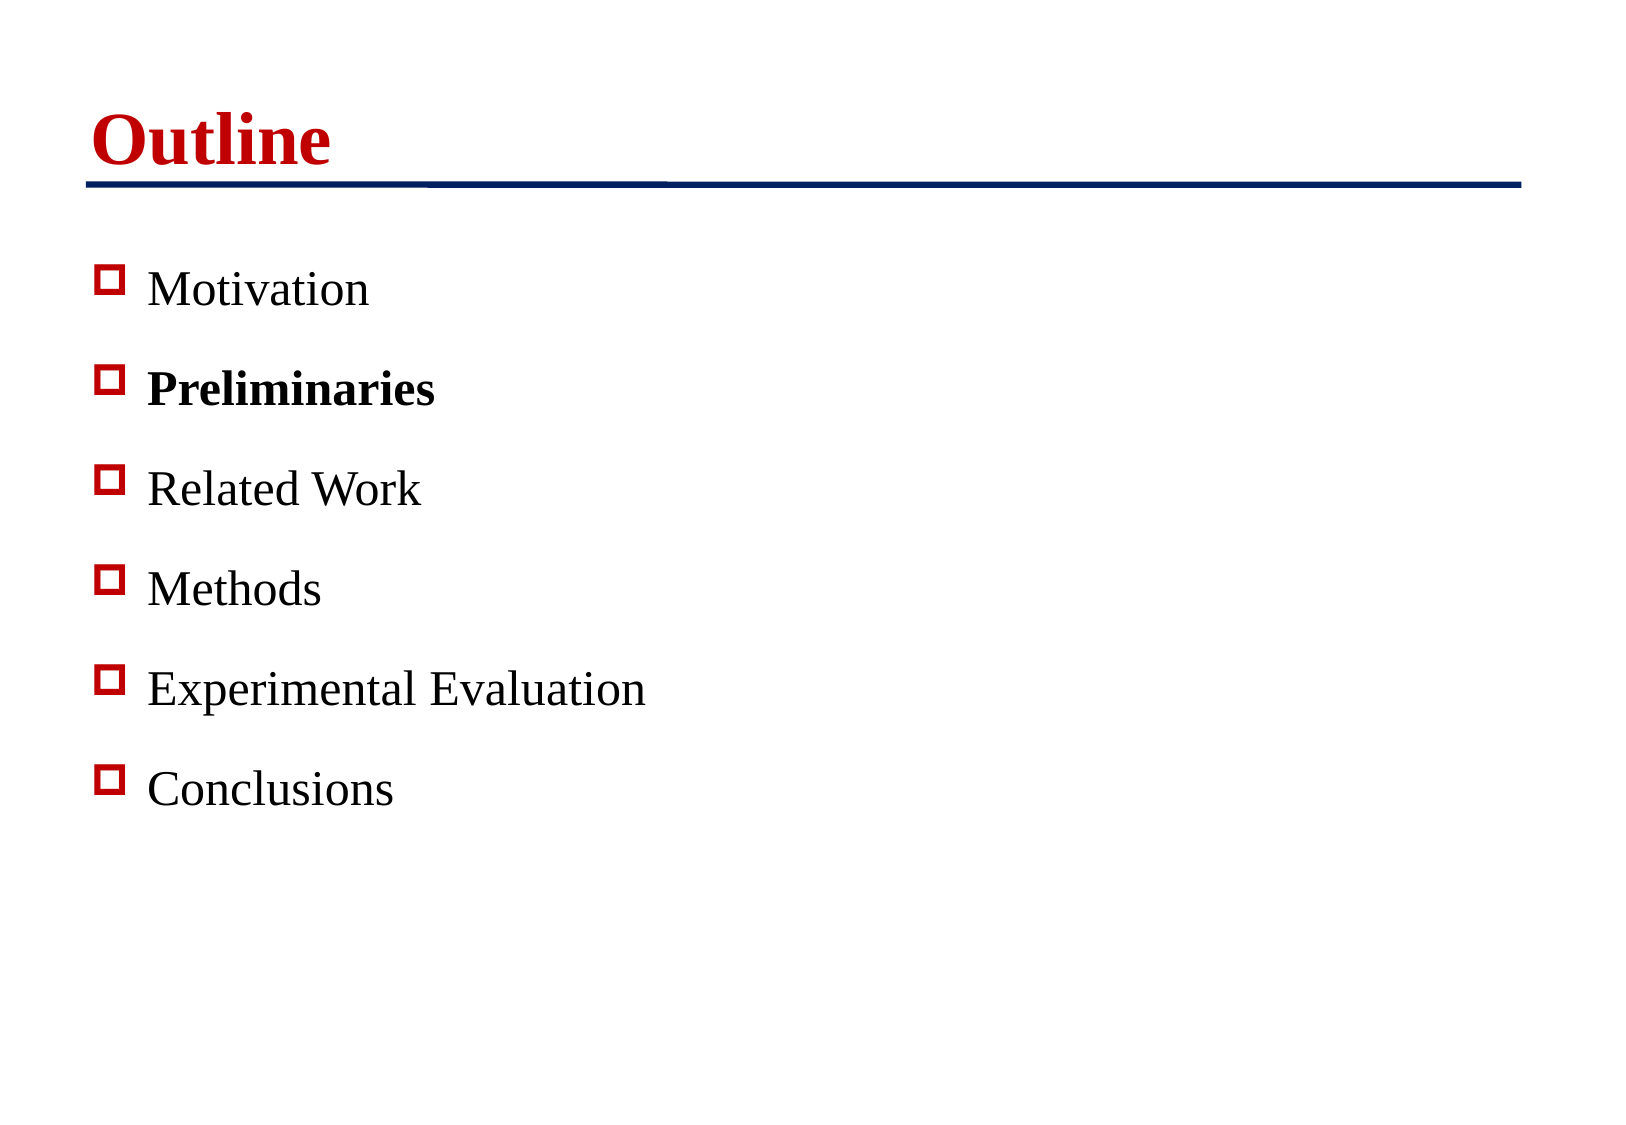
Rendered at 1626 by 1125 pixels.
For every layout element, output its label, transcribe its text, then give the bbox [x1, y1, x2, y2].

title Outline [75, 21, 1539, 187]
list Motivation Preliminaries Related Work Methods Experimental Evaluation Conclusions [75, 218, 1544, 1016]
